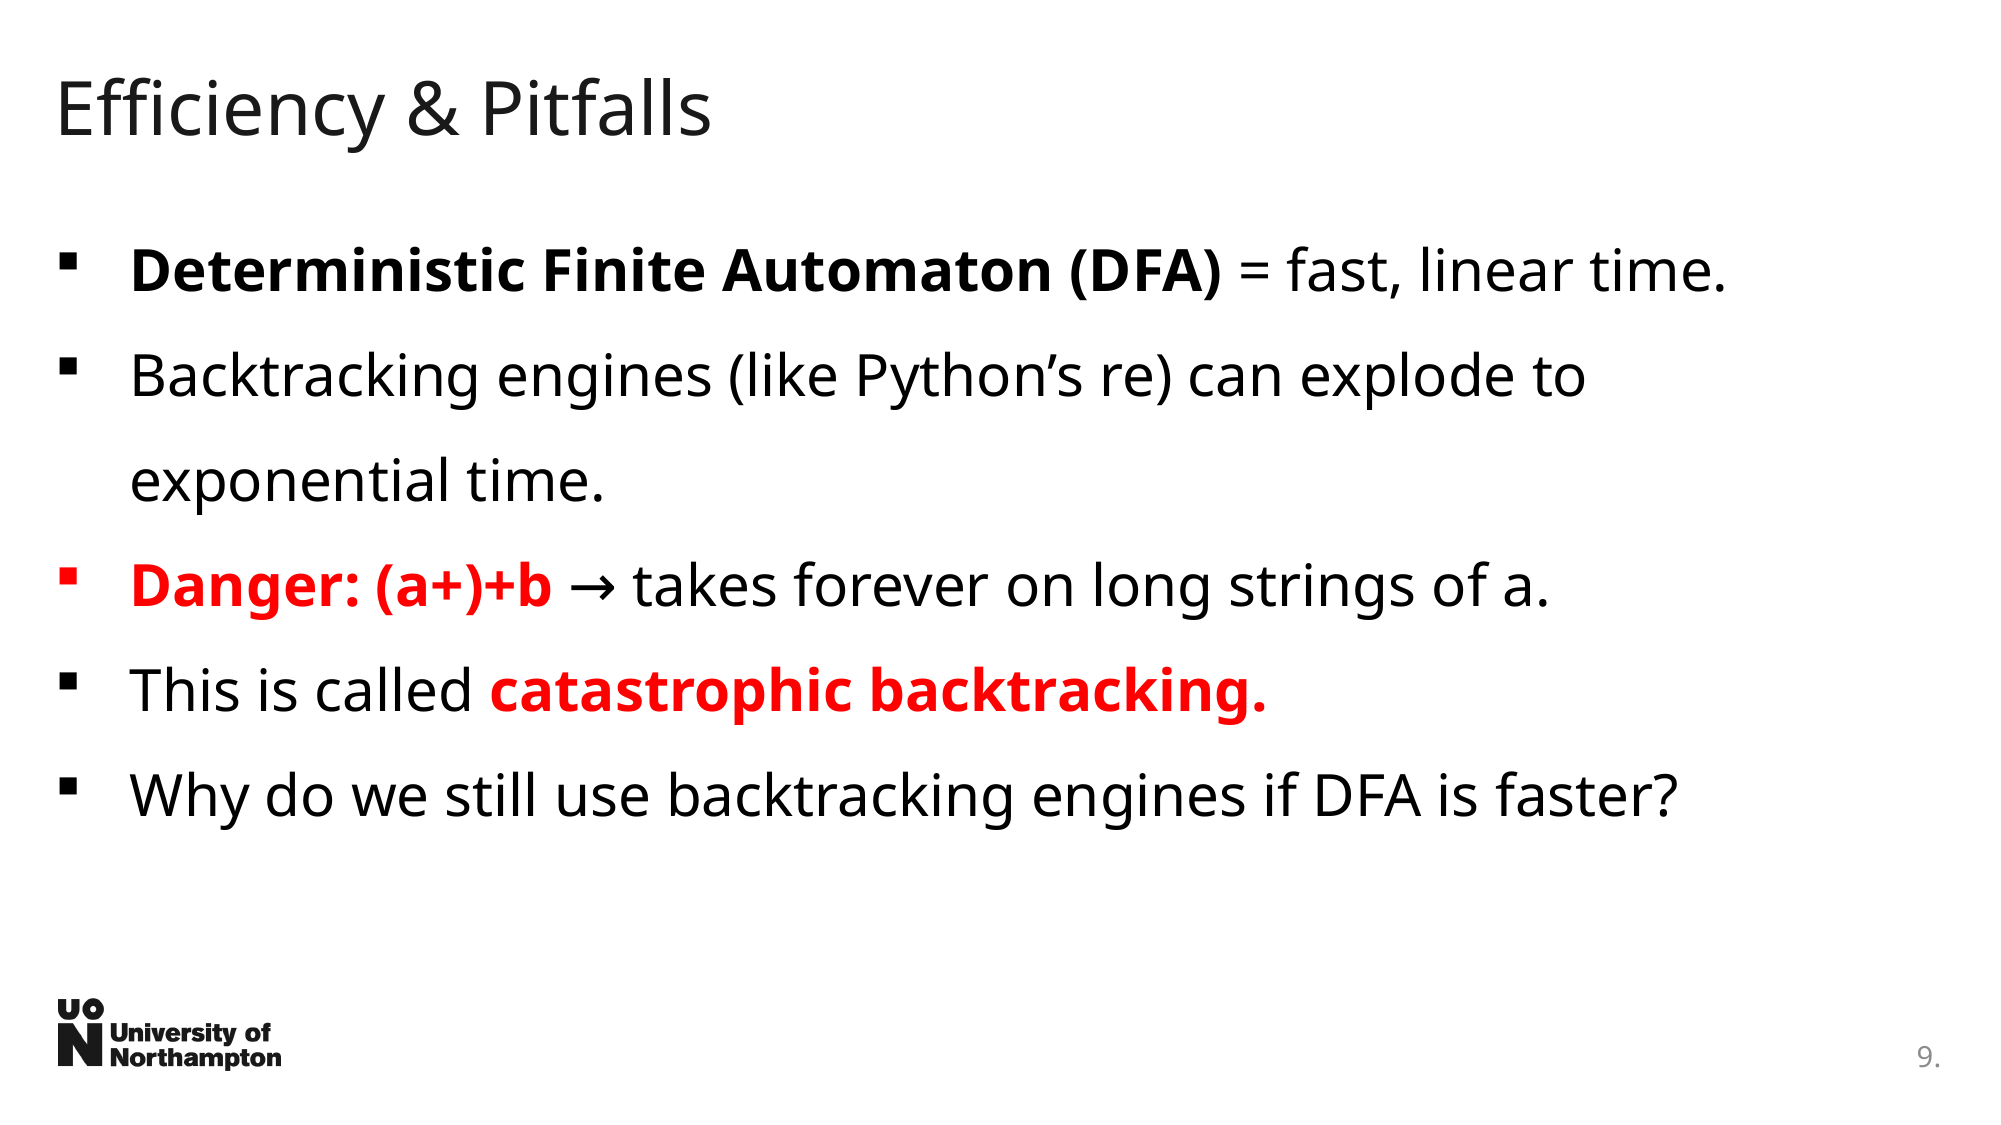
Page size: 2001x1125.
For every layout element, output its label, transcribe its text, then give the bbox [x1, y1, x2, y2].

slide_number 9. [1743, 1027, 1957, 1087]
picture [58, 998, 281, 1071]
title Efficiency & Pitfalls [39, 63, 1765, 162]
text_box Deterministic Finite Automaton (DFA) = fast, linear time. Backtracking engines (like Python’s re) can explode to exponential time. Danger: (a+)+b → takes forever on long strings of a. This is called catastrophic backtracking. Why do we still use backtracking engines if DFA is faster? [39, 191, 1914, 934]
